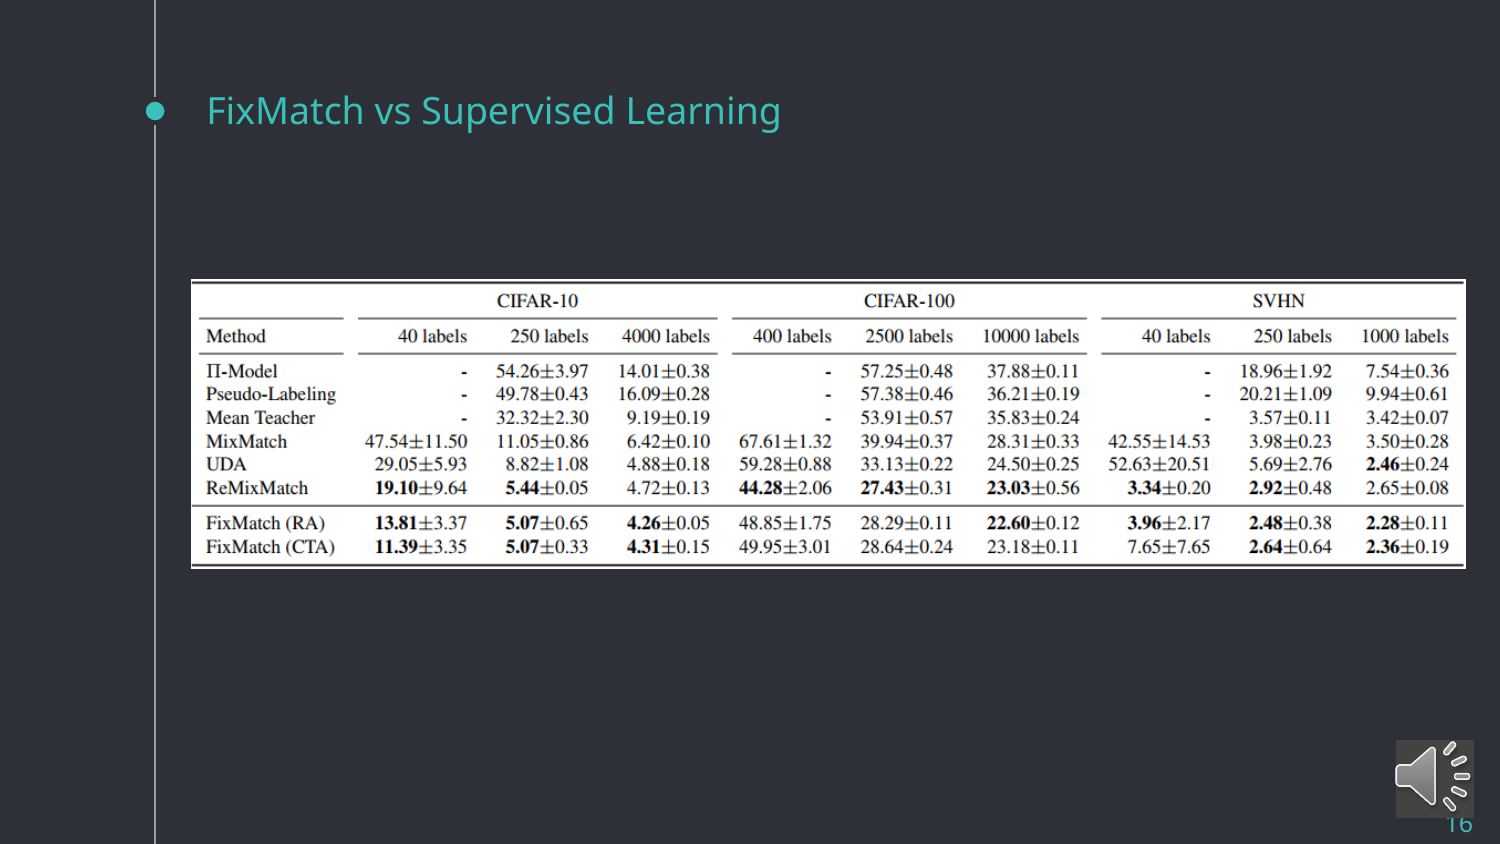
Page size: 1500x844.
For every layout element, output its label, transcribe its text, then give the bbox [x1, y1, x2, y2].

picture [190, 279, 1467, 569]
slide_number 16 [1398, 792, 1489, 844]
picture [1394, 738, 1476, 819]
title FixMatch vs Supervised Learning [191, 90, 1317, 147]
